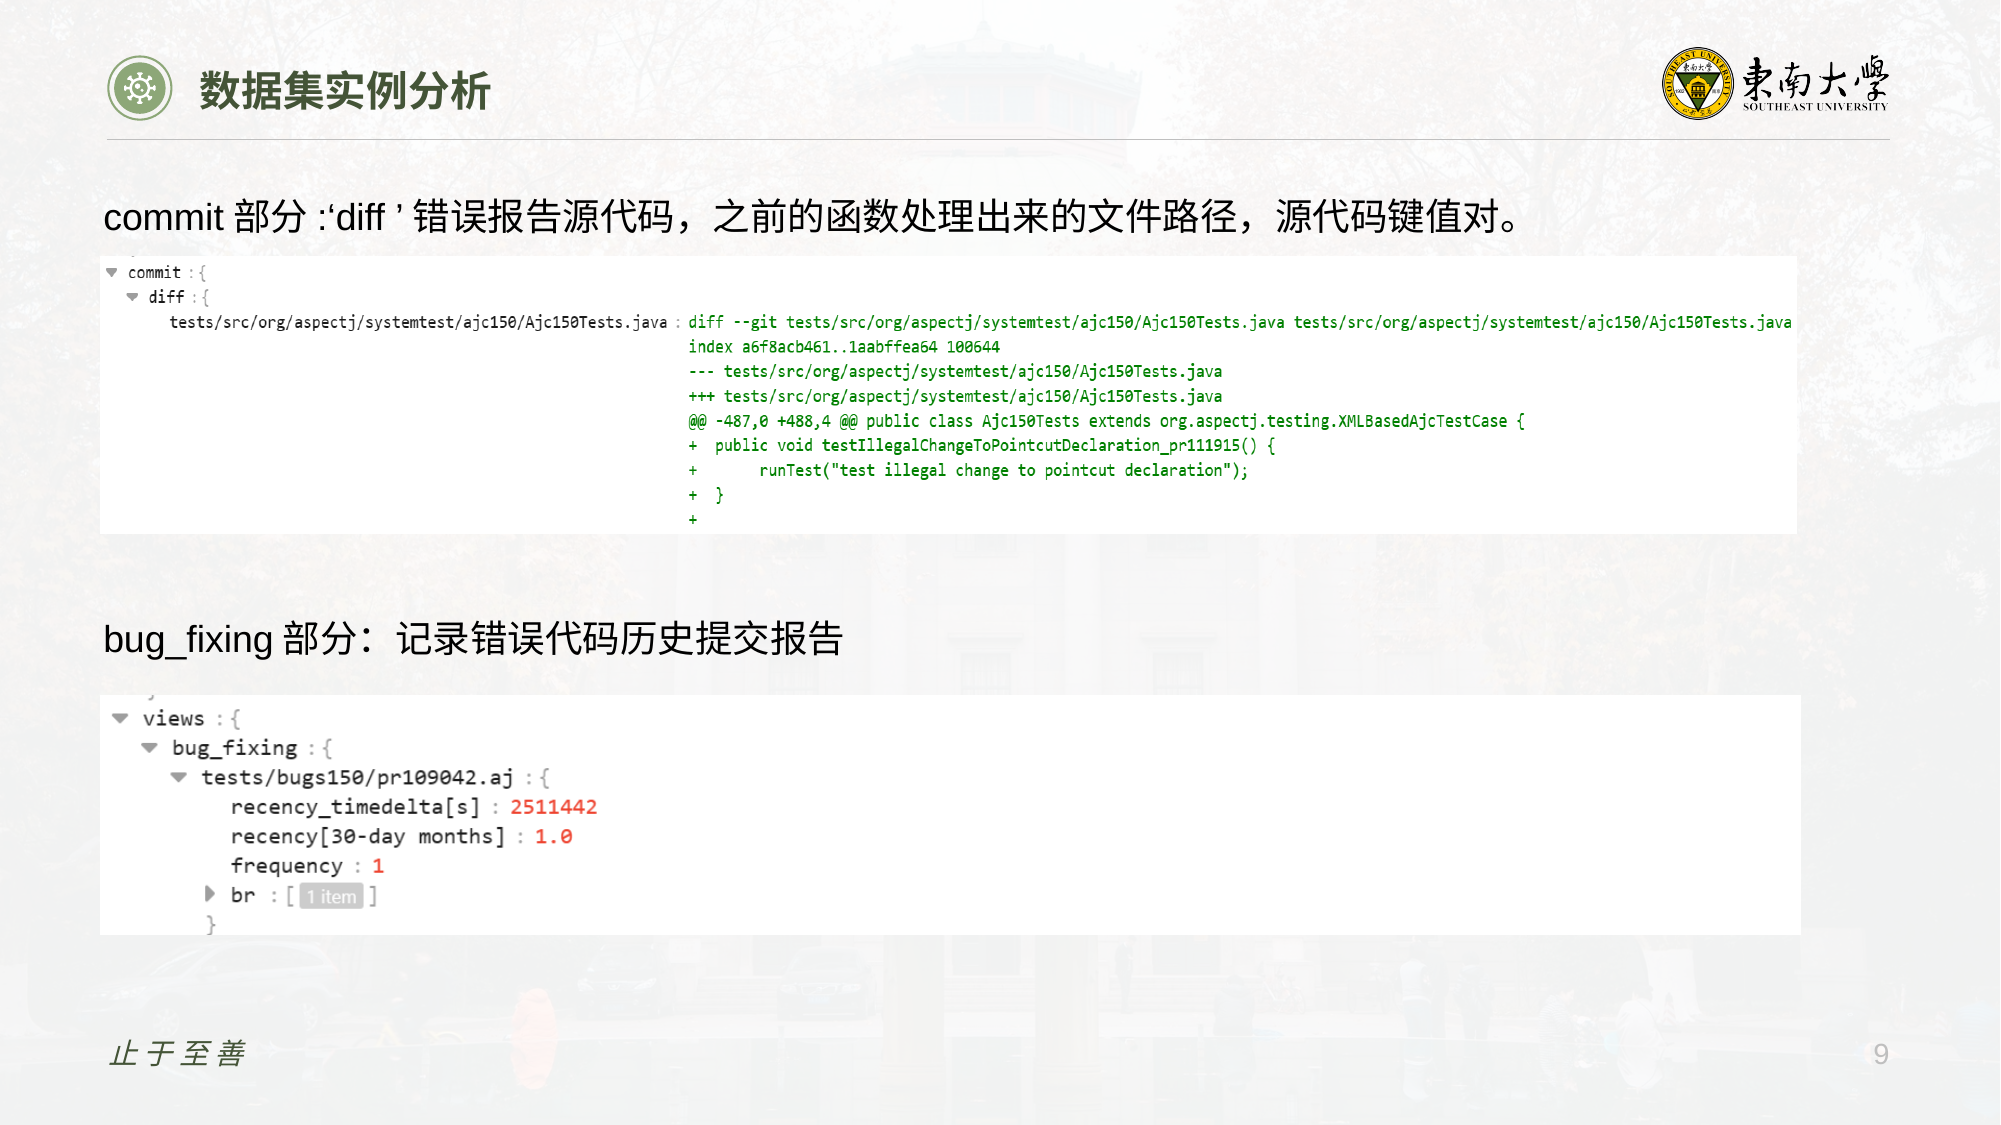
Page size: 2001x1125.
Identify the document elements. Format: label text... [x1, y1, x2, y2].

picture [100, 695, 1801, 935]
text_box commit部分:‘diff ’错误报告源代码，之前的函数处理出来的文件路径，源代码键值对。 [88, 185, 1572, 246]
slide_number 9 [1439, 1022, 1890, 1083]
picture [1662, 47, 1889, 120]
text_box bug_fixing部分：记录错误代码历史提交报告 [88, 607, 1644, 668]
slide_number 止于至善 [108, 1022, 657, 1083]
picture [100, 256, 1797, 534]
list 数据集实例分析 [199, 56, 1663, 123]
